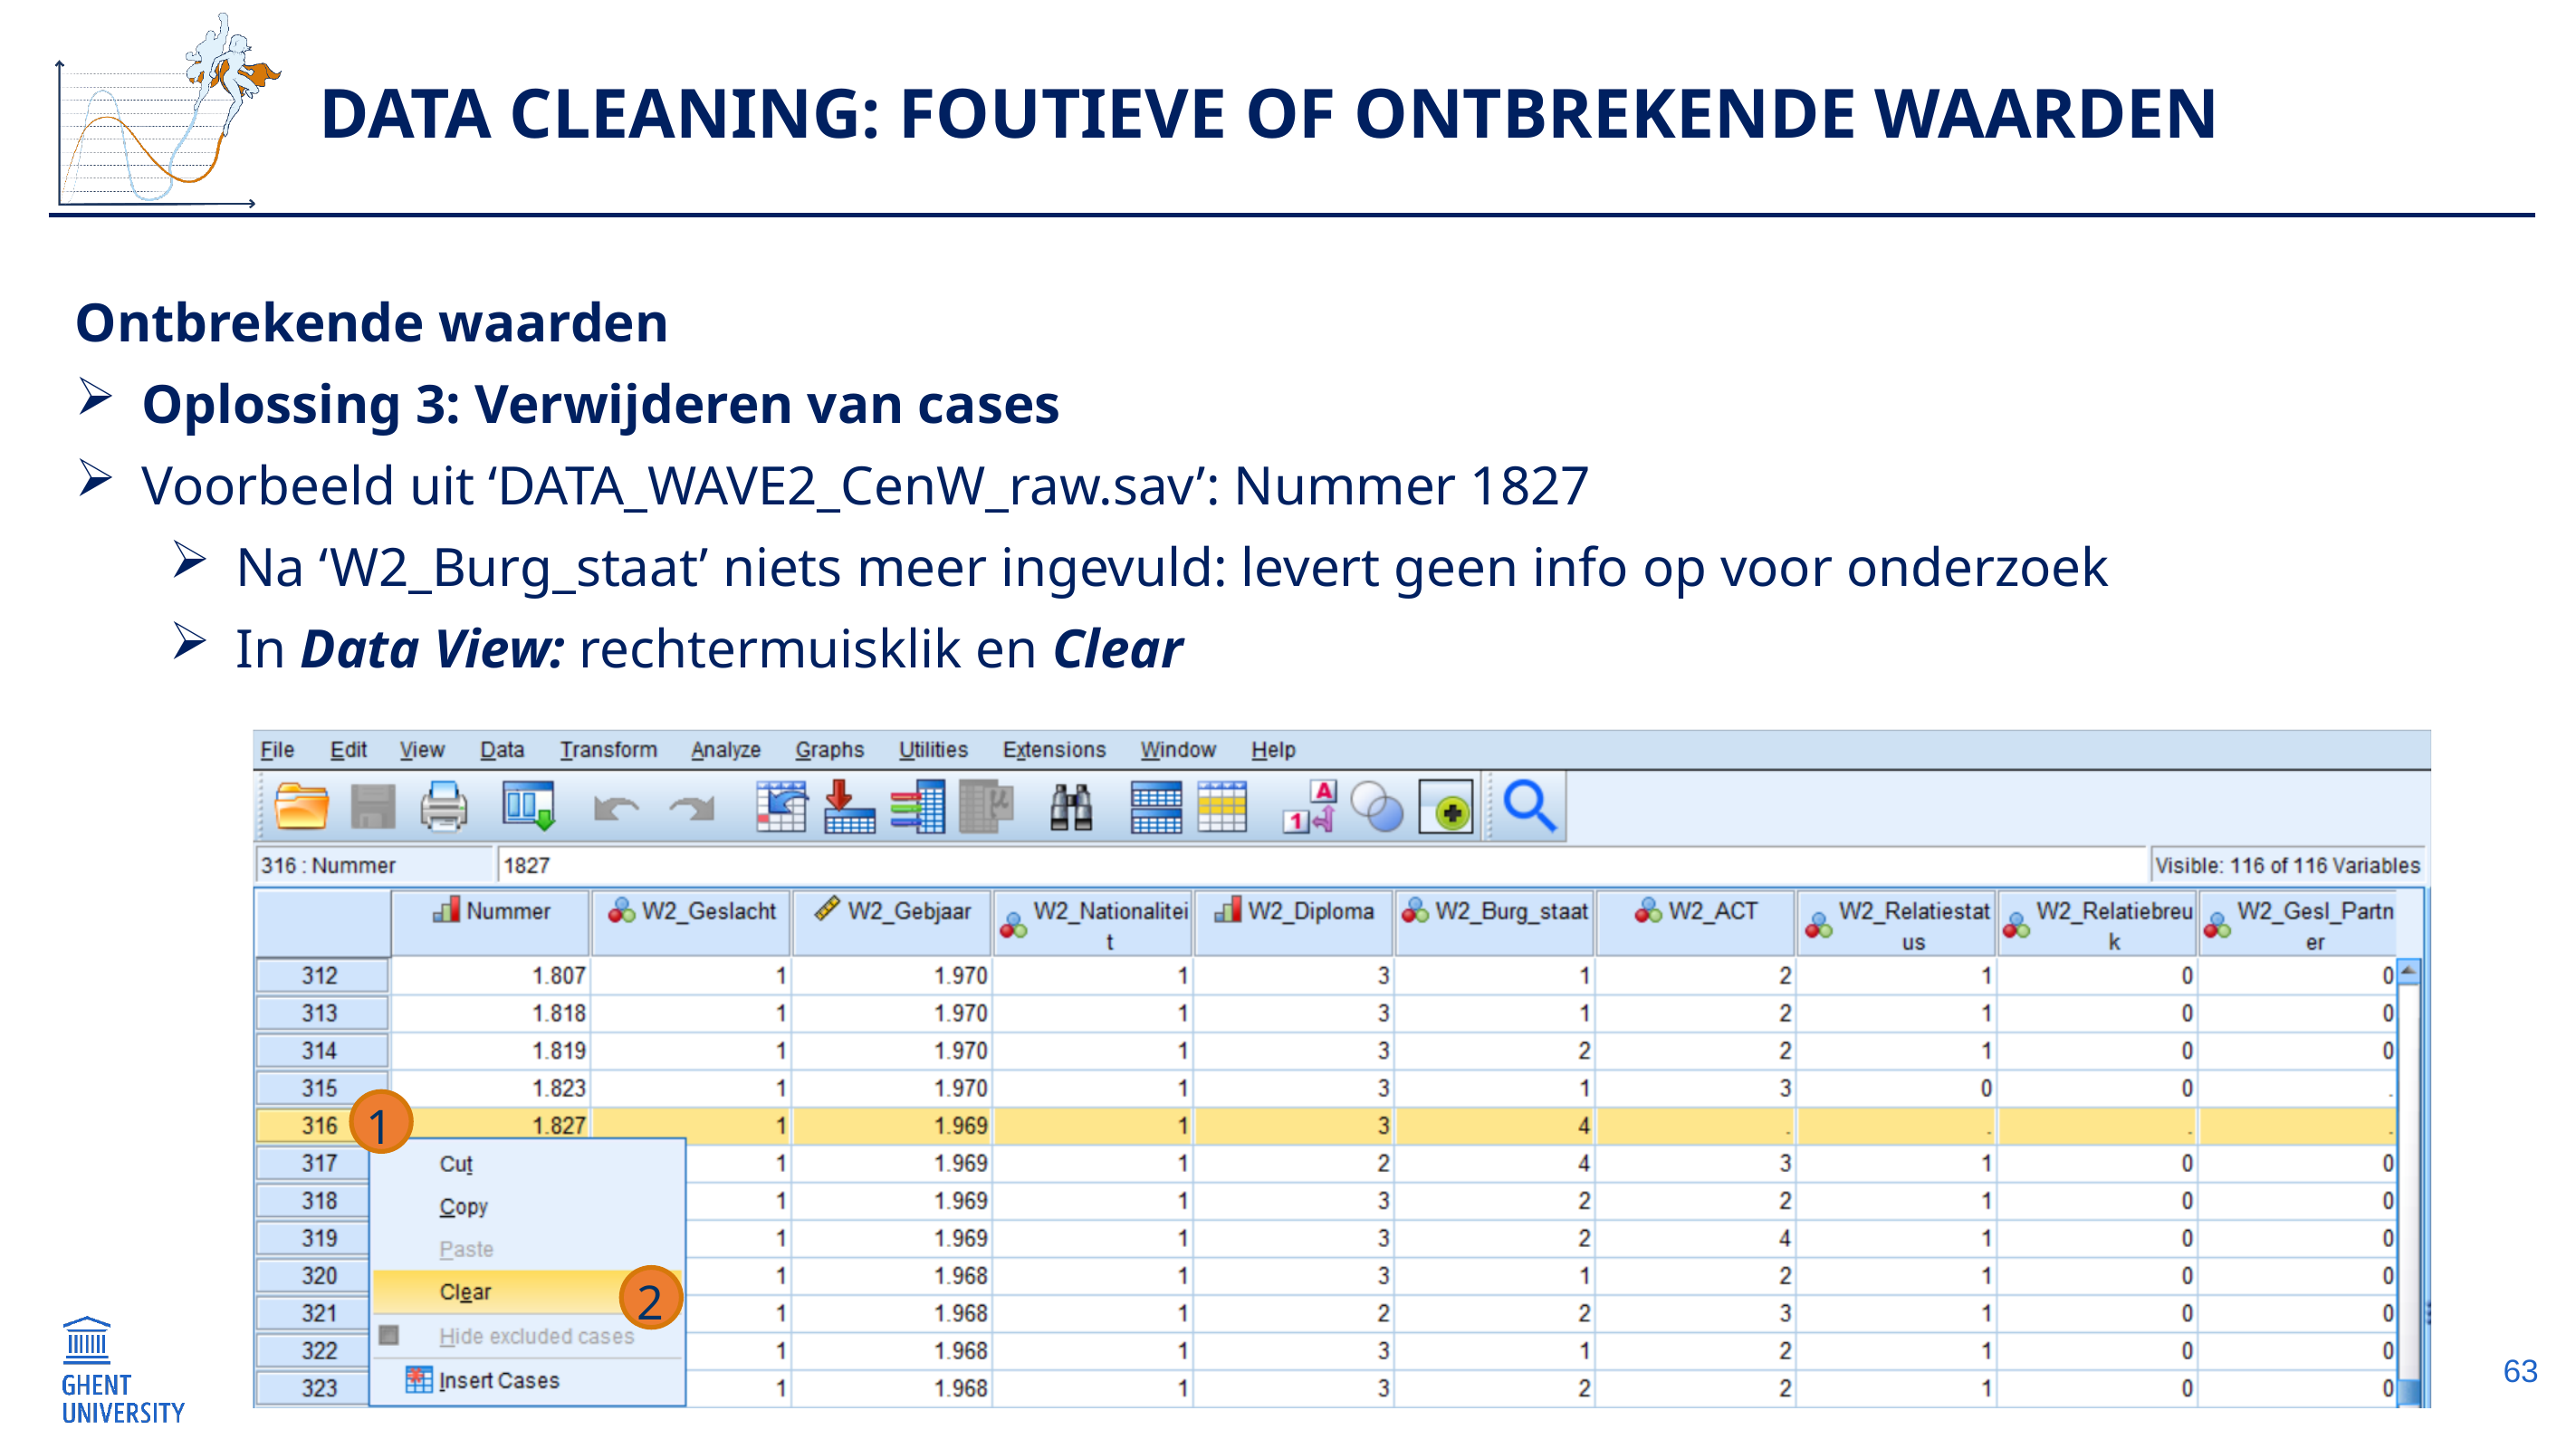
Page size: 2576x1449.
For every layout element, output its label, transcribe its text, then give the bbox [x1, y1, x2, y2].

picture [253, 729, 2432, 1408]
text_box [351, 1079, 514, 1156]
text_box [621, 1254, 784, 1331]
slide_number 63 [2432, 1330, 2553, 1408]
picture [5, 0, 306, 318]
title Data cleaning: foutieve of ontbrekende waarden [305, 18, 2527, 159]
list Ontbrekende waarden Oplossing 3: Verwijderen van cases Voorbeeld uit ‘DATA_WAVE2_CenW_raw.sav’: Nummer 1827 Na ‘W2_Burg_staat’ niets meer ingevuld: levert geen info op voor onderzoek In Data View: rechtermuisklik en Clear [48, 269, 2553, 1449]
